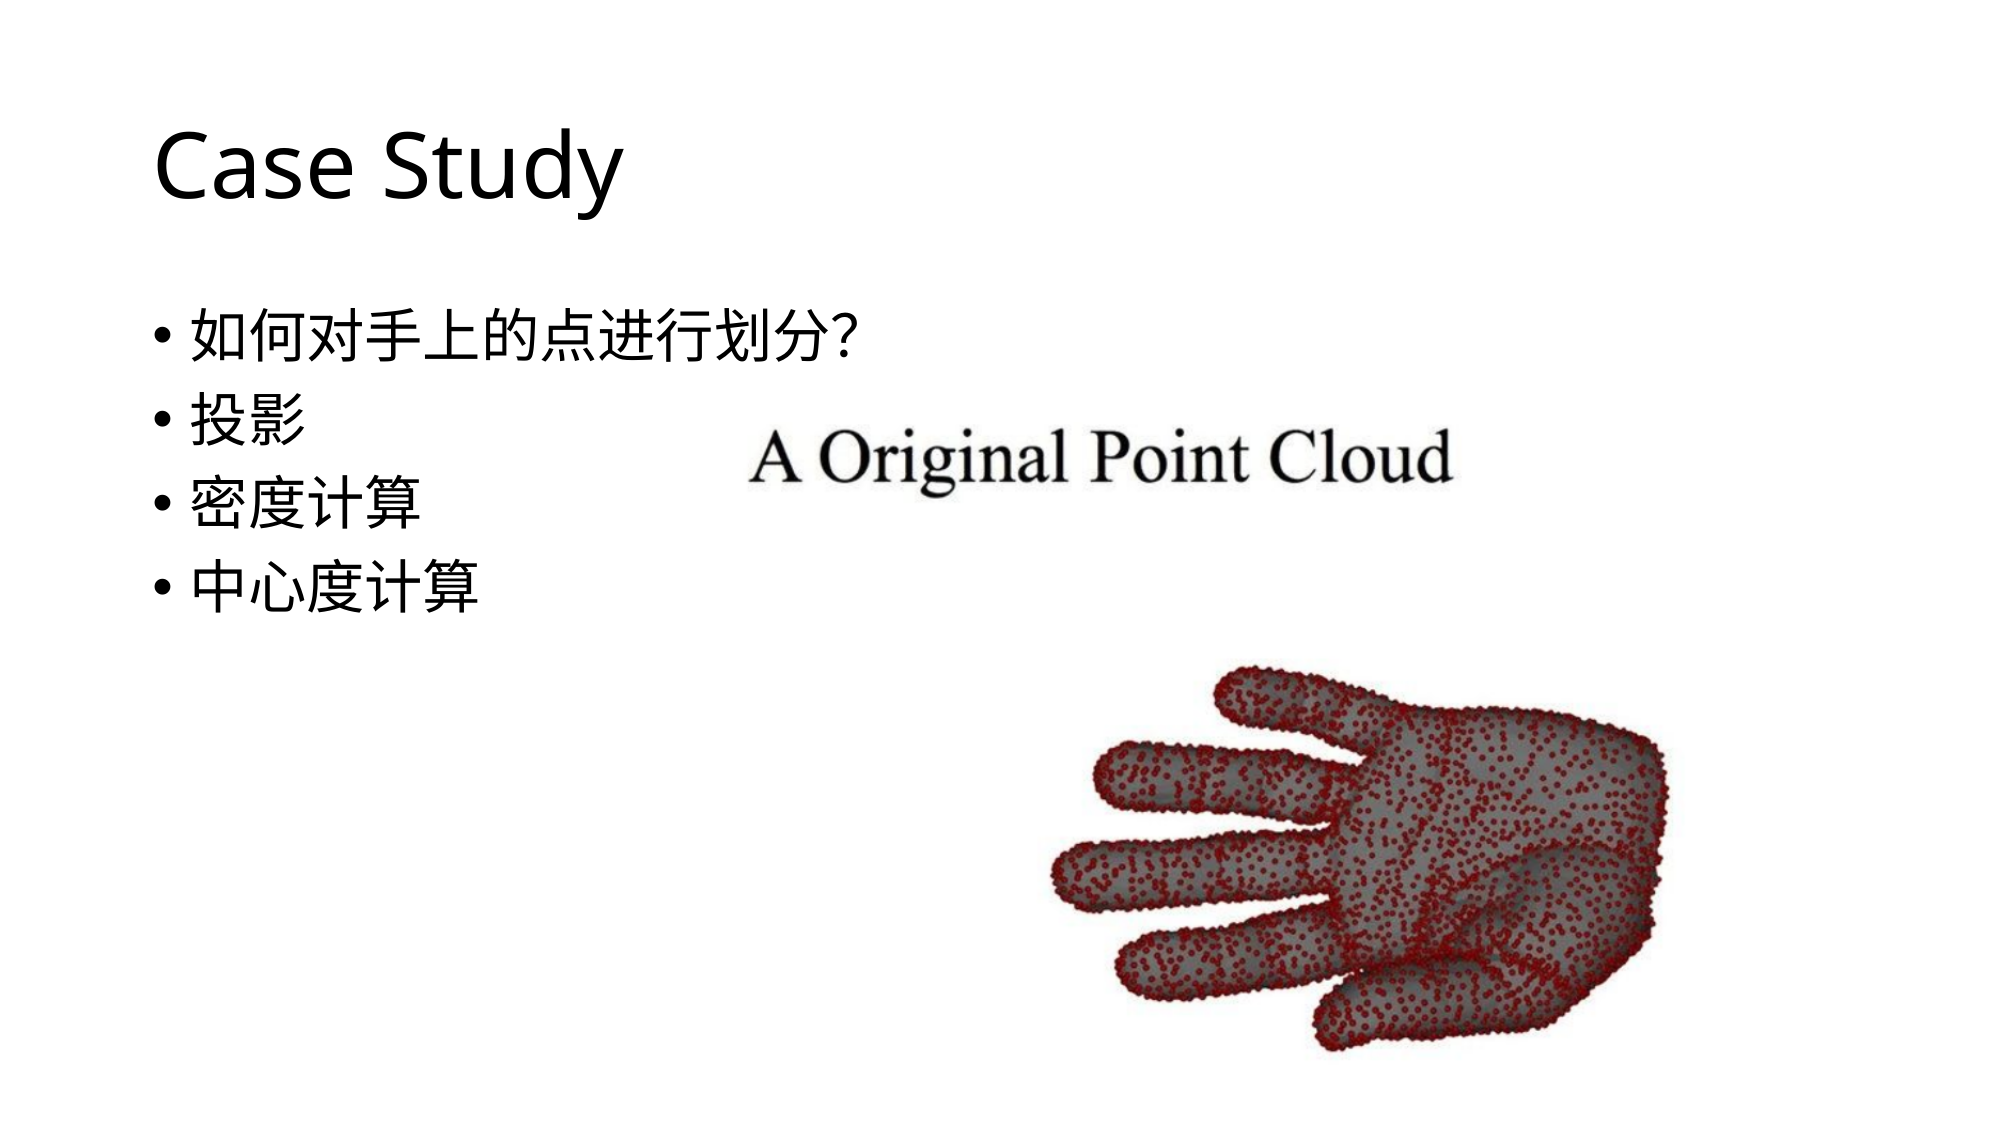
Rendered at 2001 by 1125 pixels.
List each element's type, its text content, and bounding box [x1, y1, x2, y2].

list 如何对手上的点进行划分？ 投影 密度计算 中心度计算 [137, 299, 1863, 1014]
picture [732, 422, 2000, 1125]
title Case Study [137, 59, 1863, 278]
